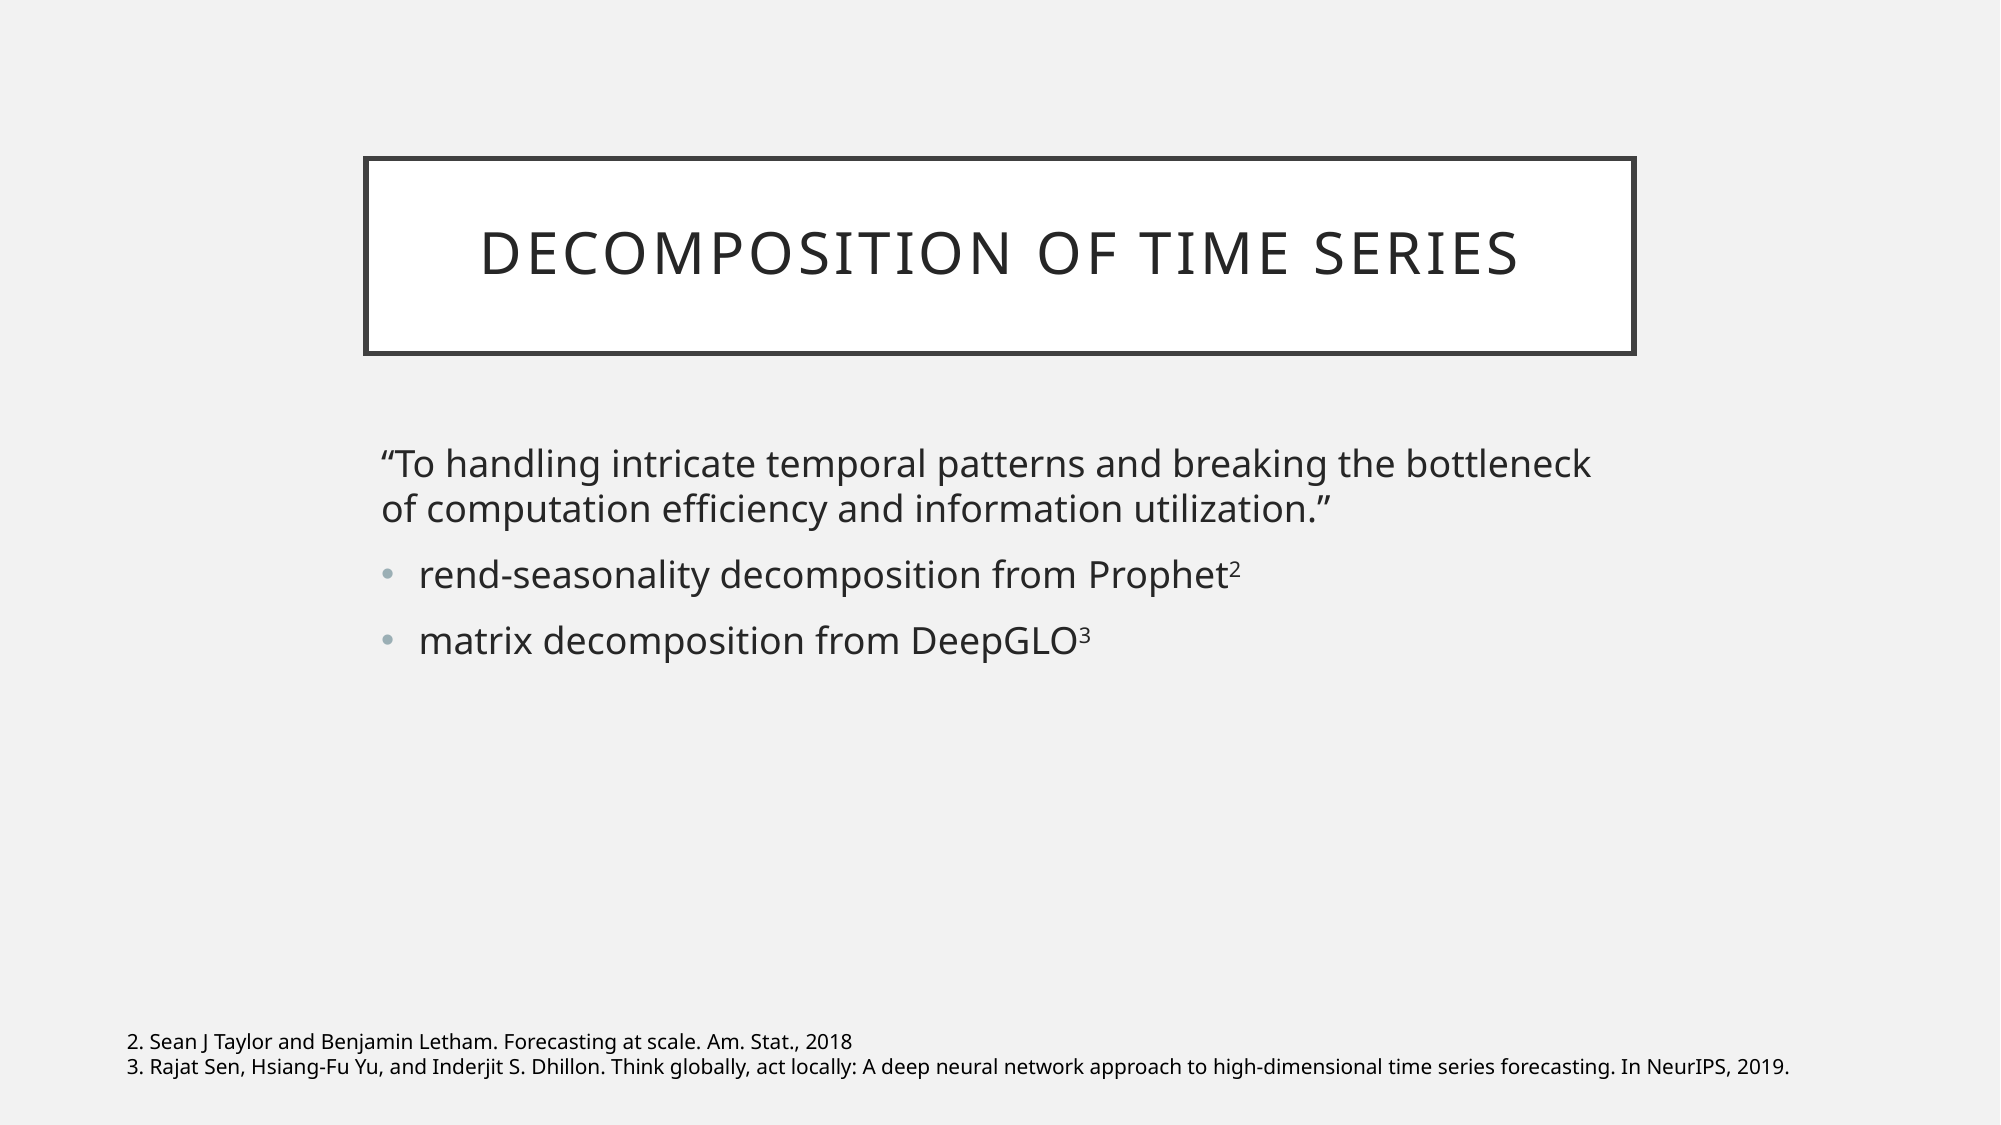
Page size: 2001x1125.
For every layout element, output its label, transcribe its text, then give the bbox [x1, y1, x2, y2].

title Decomposition of Time Series [363, 156, 1637, 356]
list “To handling intricate temporal patterns and breaking the bottleneck of computation efficiency and information utilization.” rend-seasonality decomposition from Prophet2 matrix decomposition from DeepGLO3 [366, 432, 1634, 942]
text_box 2. Sean J Taylor and Benjamin Letham. Forecasting at scale. Am. Stat., 2018 3. Rajat Sen, Hsiang-Fu Yu, and Inderjit S. Dhillon. Think globally, act locally: A deep neural network approach to high-dimensional time series forecasting. In NeurIPS, 2019. [112, 1021, 1888, 1086]
